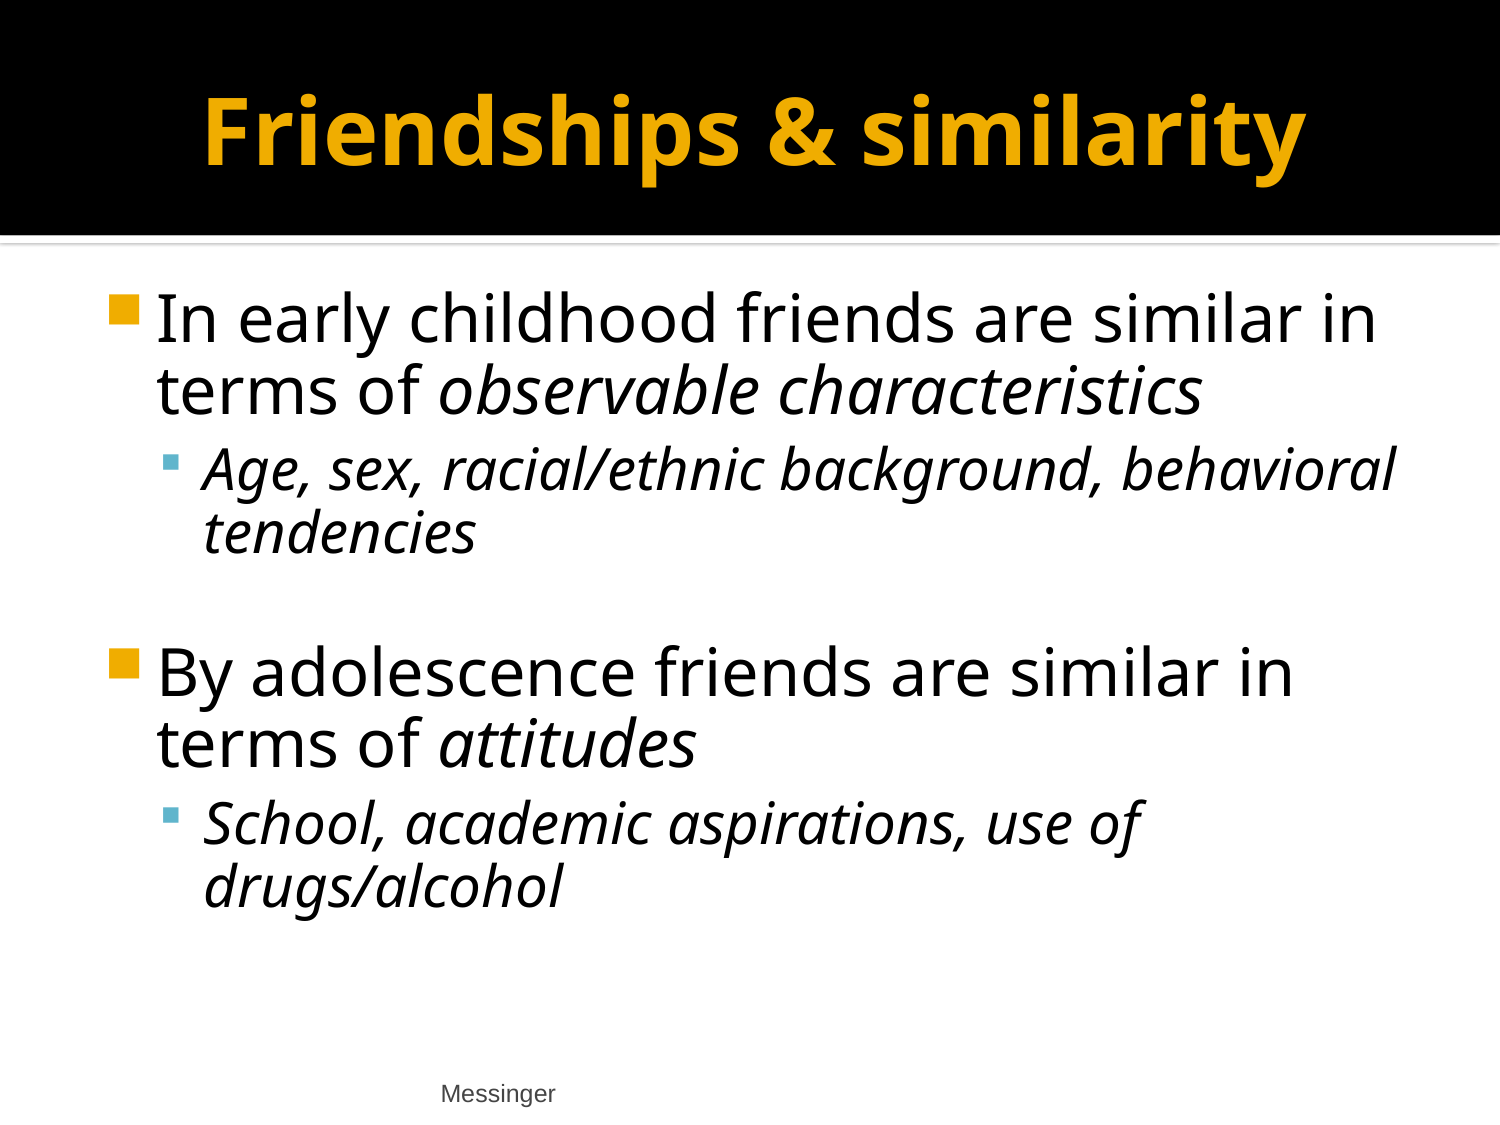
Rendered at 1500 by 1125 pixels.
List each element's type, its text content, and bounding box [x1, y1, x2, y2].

list In early childhood friends are similar in terms of observable characteristics Age, sex, racial/ethnic background, behavioral tendencies By adolescence friends are similar in terms of attitudes School, academic aspirations, use of drugs/alcohol [75, 270, 1425, 1013]
title Friendships & similarity [75, 25, 1425, 231]
footer Messinger [433, 1062, 1337, 1108]
